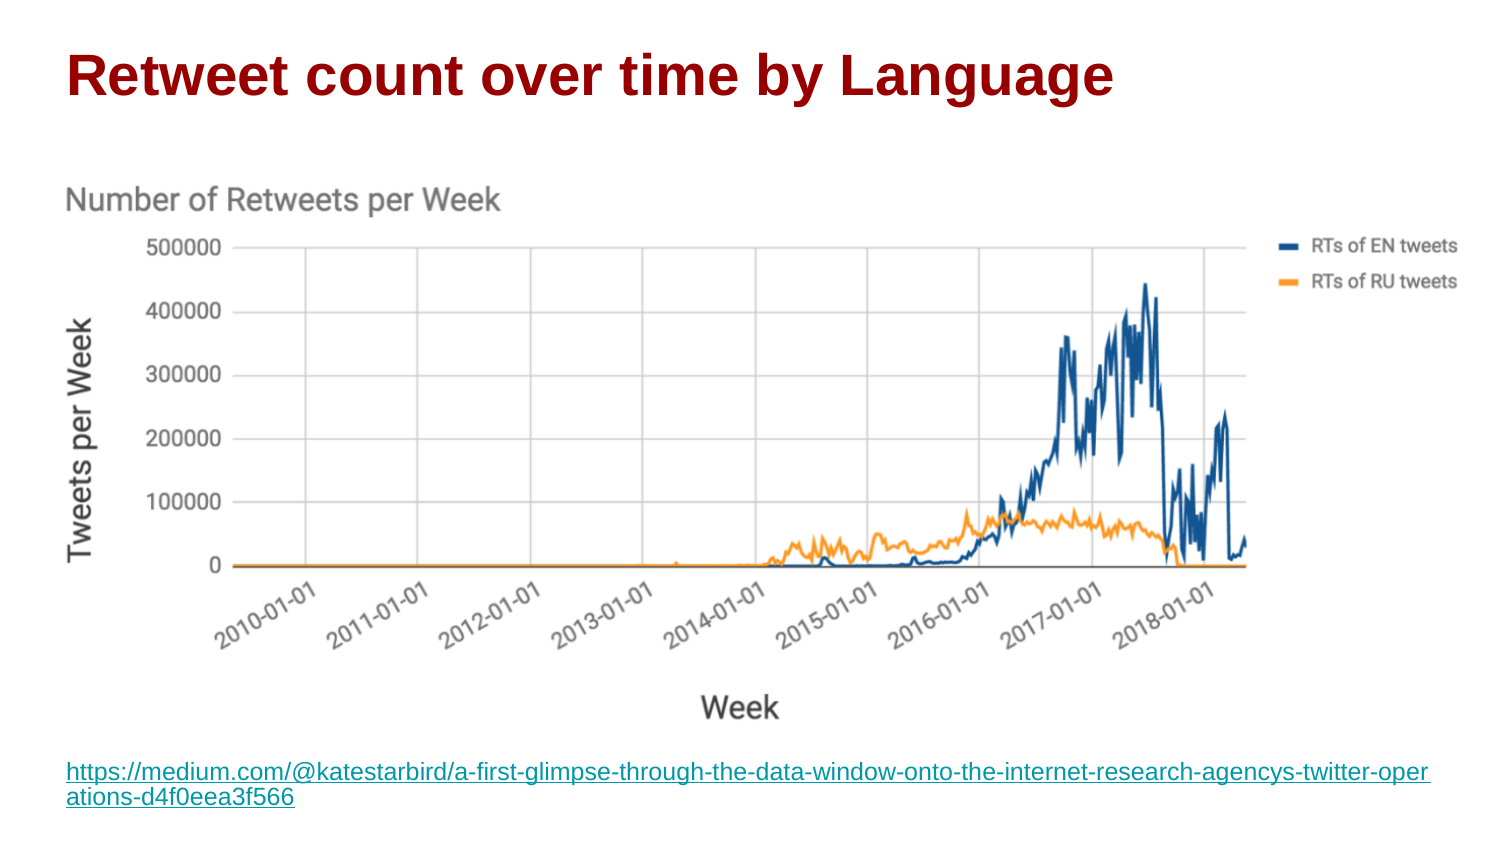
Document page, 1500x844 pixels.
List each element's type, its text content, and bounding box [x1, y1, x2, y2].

text_box https://medium.com/@katestarbird/a-first-glimpse-through-the-data-window-onto-the-internet-research-agencys-twitter-operations-d4f0eea3f566 [51, 749, 1449, 823]
title Retweet count over time by Language [51, 22, 1449, 117]
picture [24, 141, 1476, 741]
